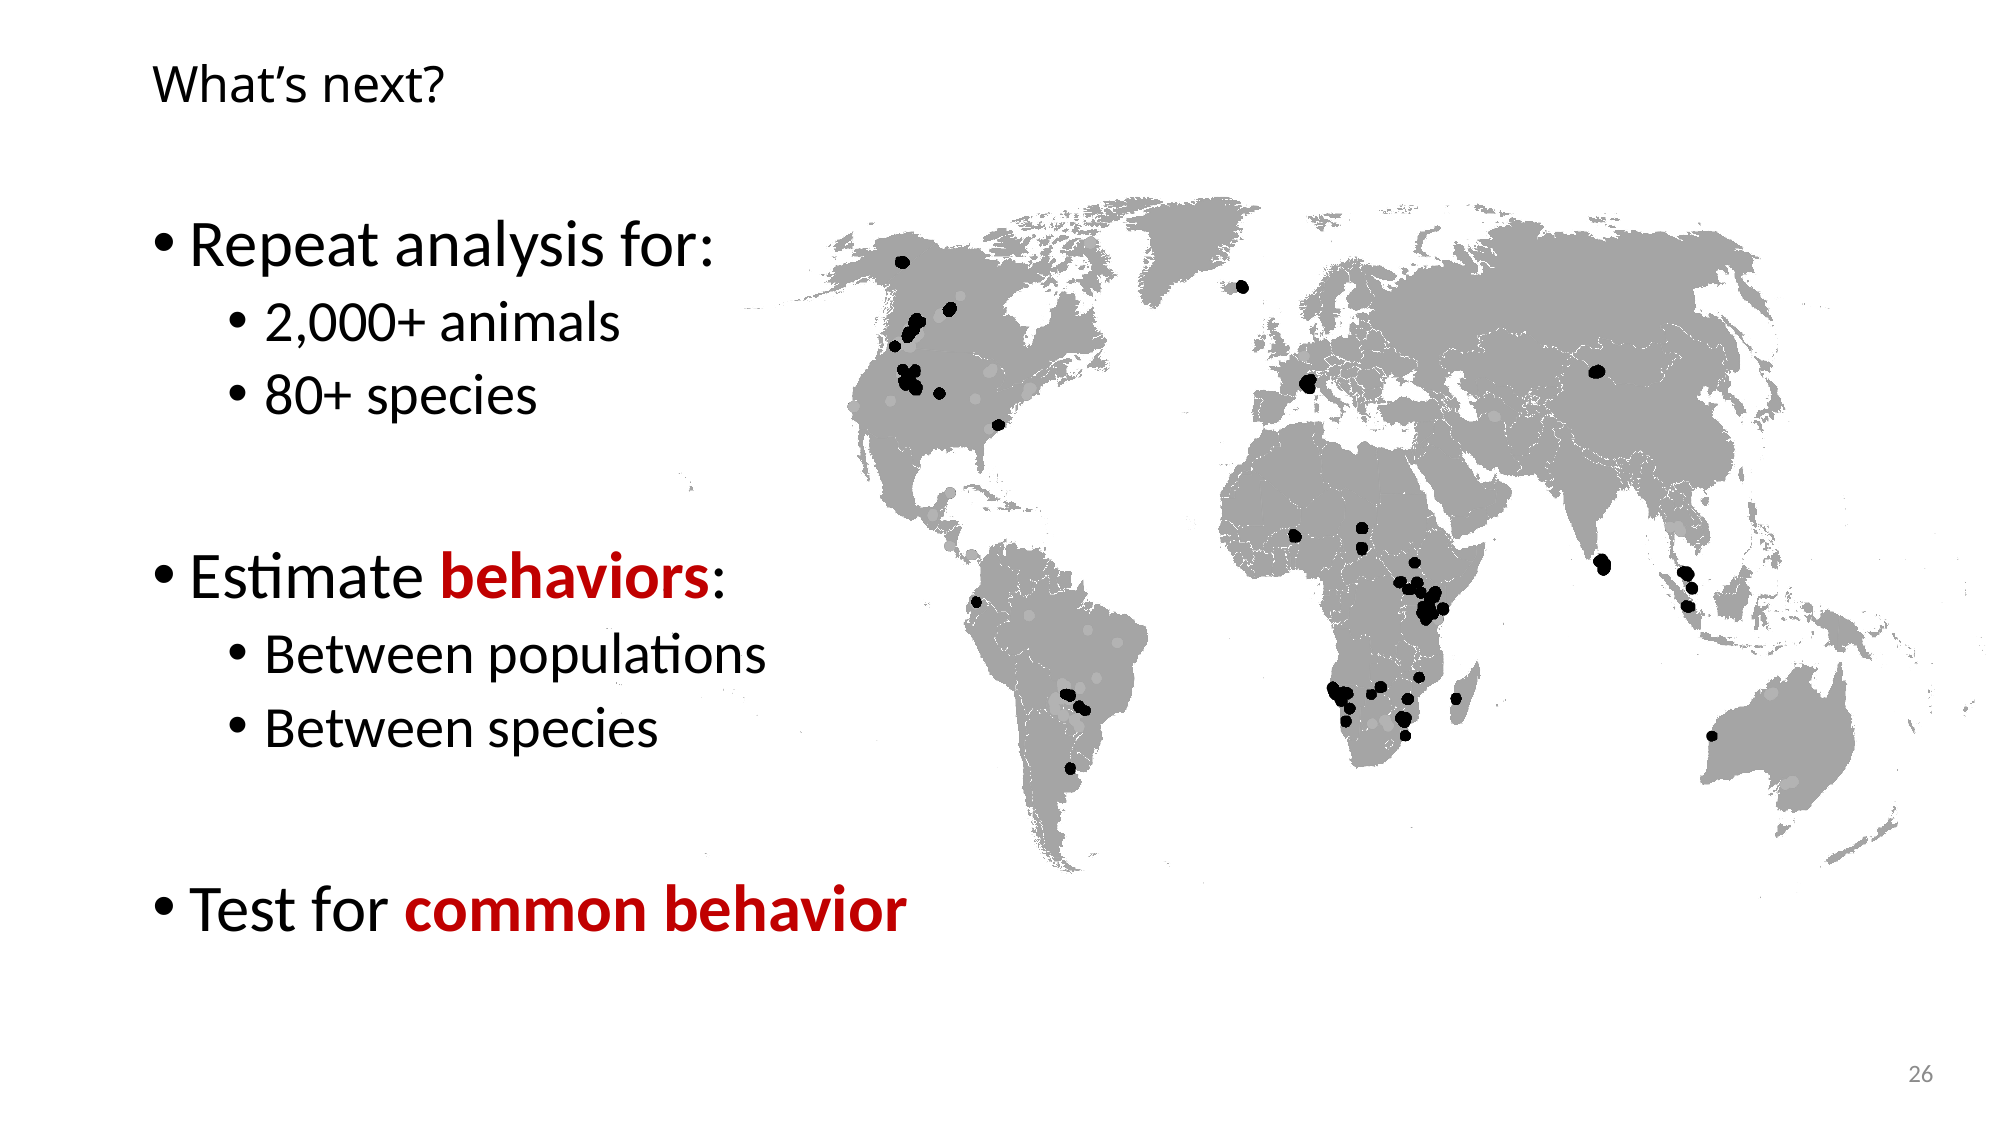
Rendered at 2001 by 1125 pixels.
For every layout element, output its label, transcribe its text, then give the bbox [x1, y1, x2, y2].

list Repeat analysis for: 2,000+ animals 80+ species Estimate behaviors: Between populations Between species Test for common behavior [137, 141, 1874, 1014]
picture [594, 180, 2000, 910]
title What’s next? [137, 59, 1863, 112]
slide_number 26 [1830, 1042, 1949, 1103]
